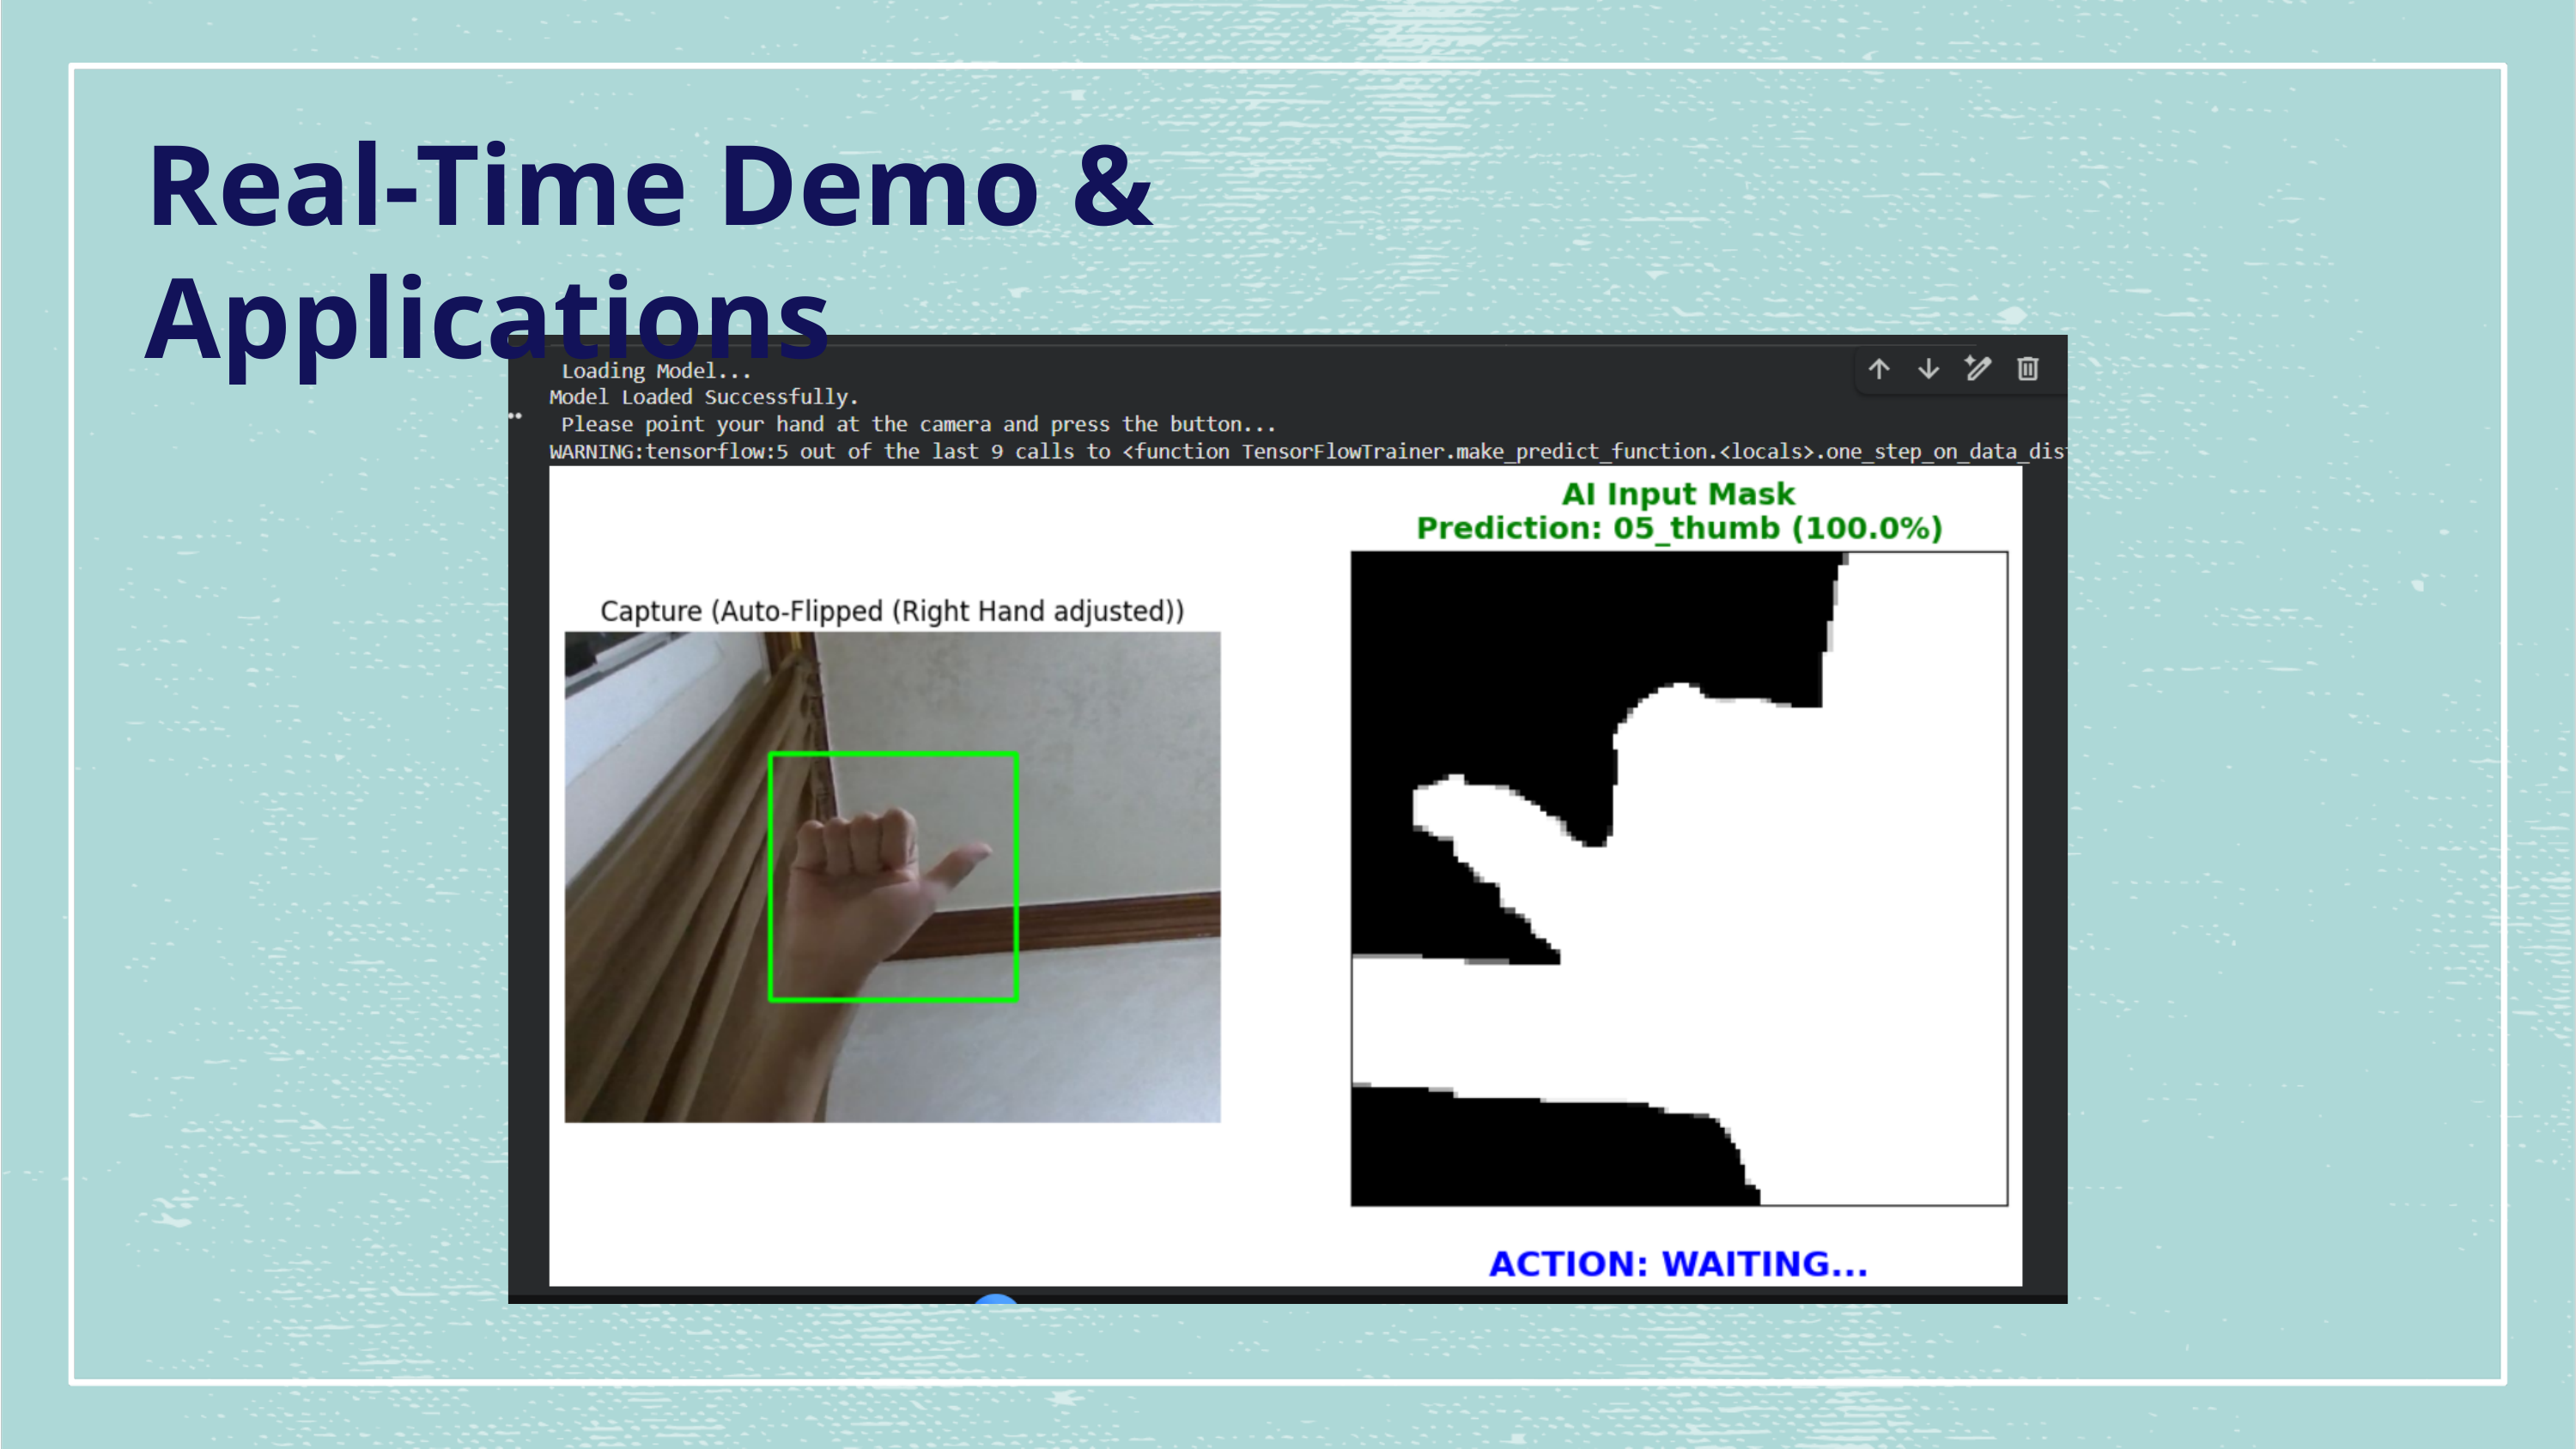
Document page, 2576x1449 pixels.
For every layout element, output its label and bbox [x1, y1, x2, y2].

text_box [0, 0, 2576, 1449]
text_box [507, 335, 2069, 1304]
